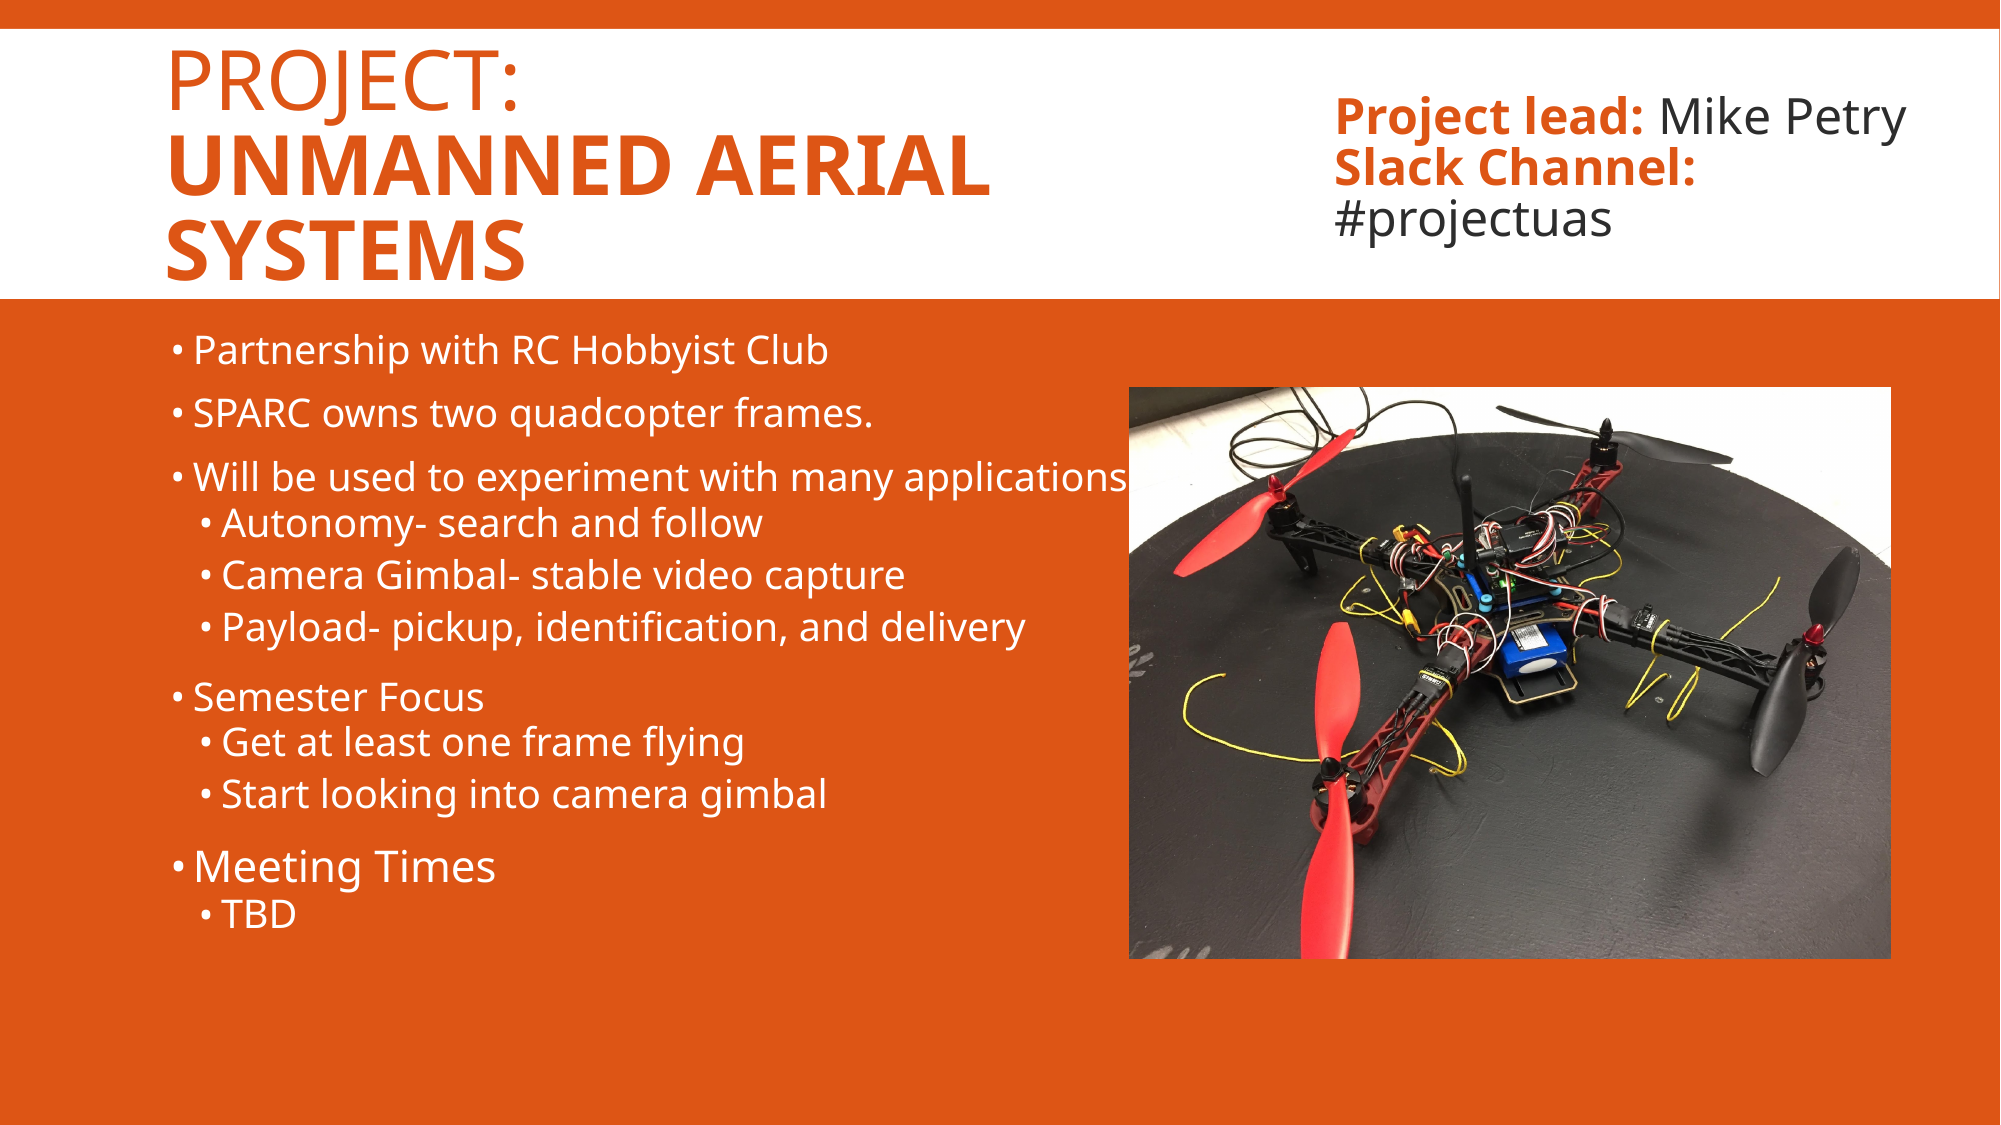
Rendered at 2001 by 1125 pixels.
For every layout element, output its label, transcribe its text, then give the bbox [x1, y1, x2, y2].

title PROJECT: UNMANNED AERIAL SYSTEMS [149, 46, 1349, 295]
text_box Partnership with RC Hobbyist Club SPARC owns two quadcopter frames. Will be used to experiment with many applications Autonomy- search and follow Camera Gimbal- stable video capture Payload- pickup, identification, and delivery Semester Focus Get at least one frame flying Start looking into camera gimbal Meeting Times TBD [149, 322, 1282, 1046]
picture [1129, 387, 1891, 959]
text_box Project lead: Mike Petry Slack Channel: #projectuas [1319, 94, 1949, 247]
